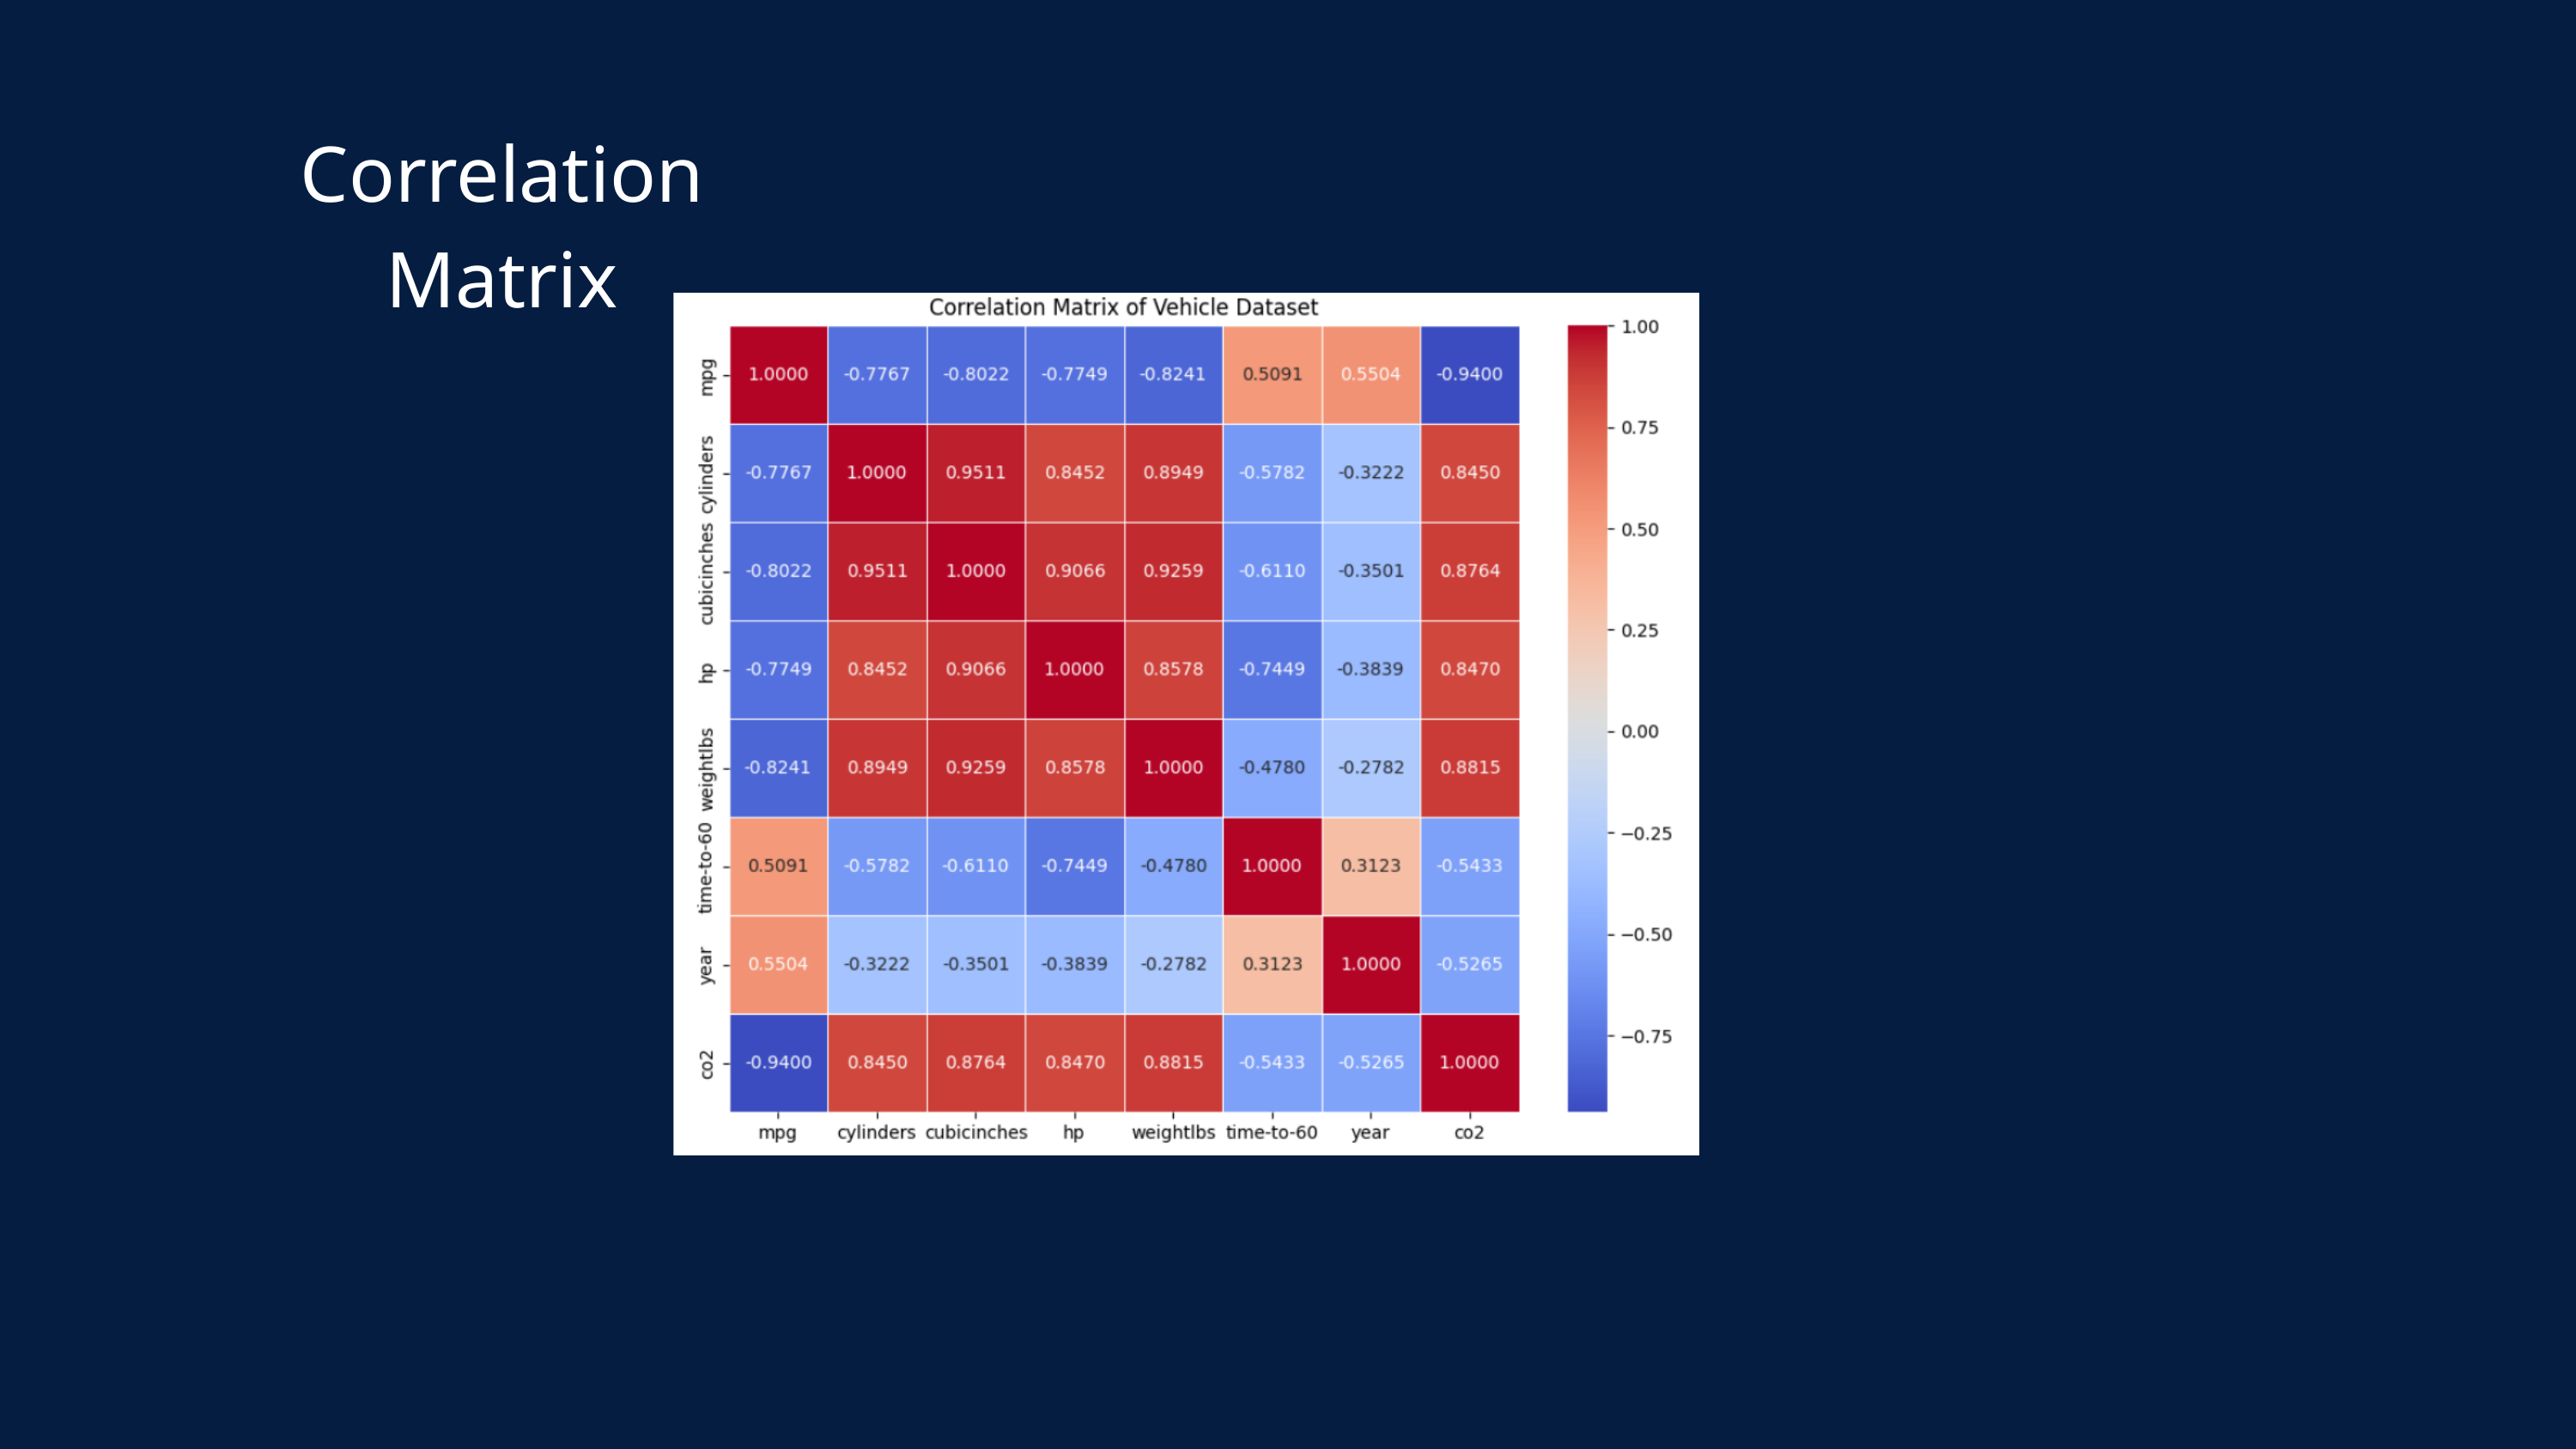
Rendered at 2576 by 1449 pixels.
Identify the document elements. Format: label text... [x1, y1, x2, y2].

text_box [673, 293, 1699, 1155]
text_box Correlation Matrix [185, 112, 819, 324]
